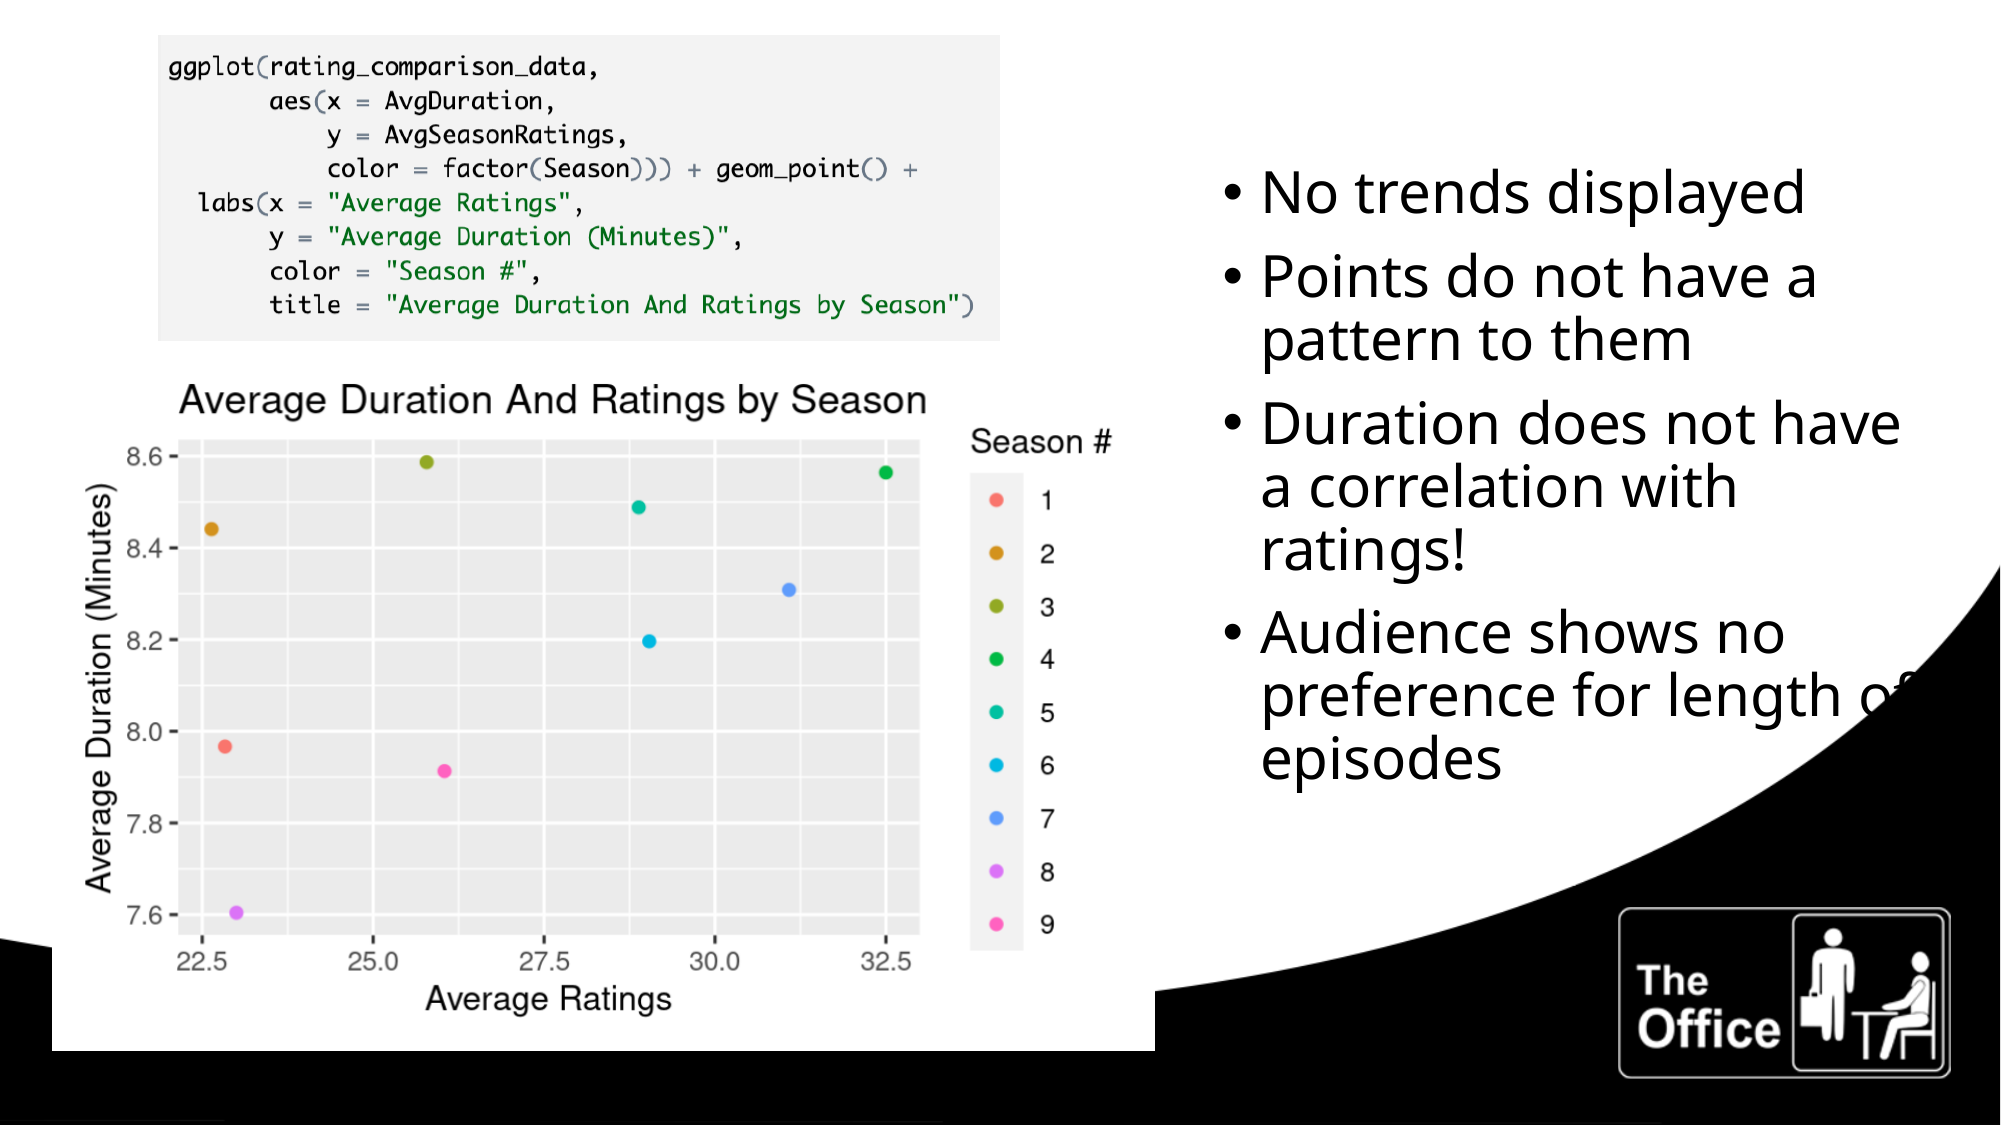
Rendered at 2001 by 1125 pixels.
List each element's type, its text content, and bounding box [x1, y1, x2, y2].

text_box No trends displayed Points do not have a pattern to them Duration does not have a correlation with ratings! Audience shows no preference for length of episodes [1207, 155, 1948, 876]
picture [0, 0, 2001, 1125]
text_box [1155, 562, 1488, 1051]
